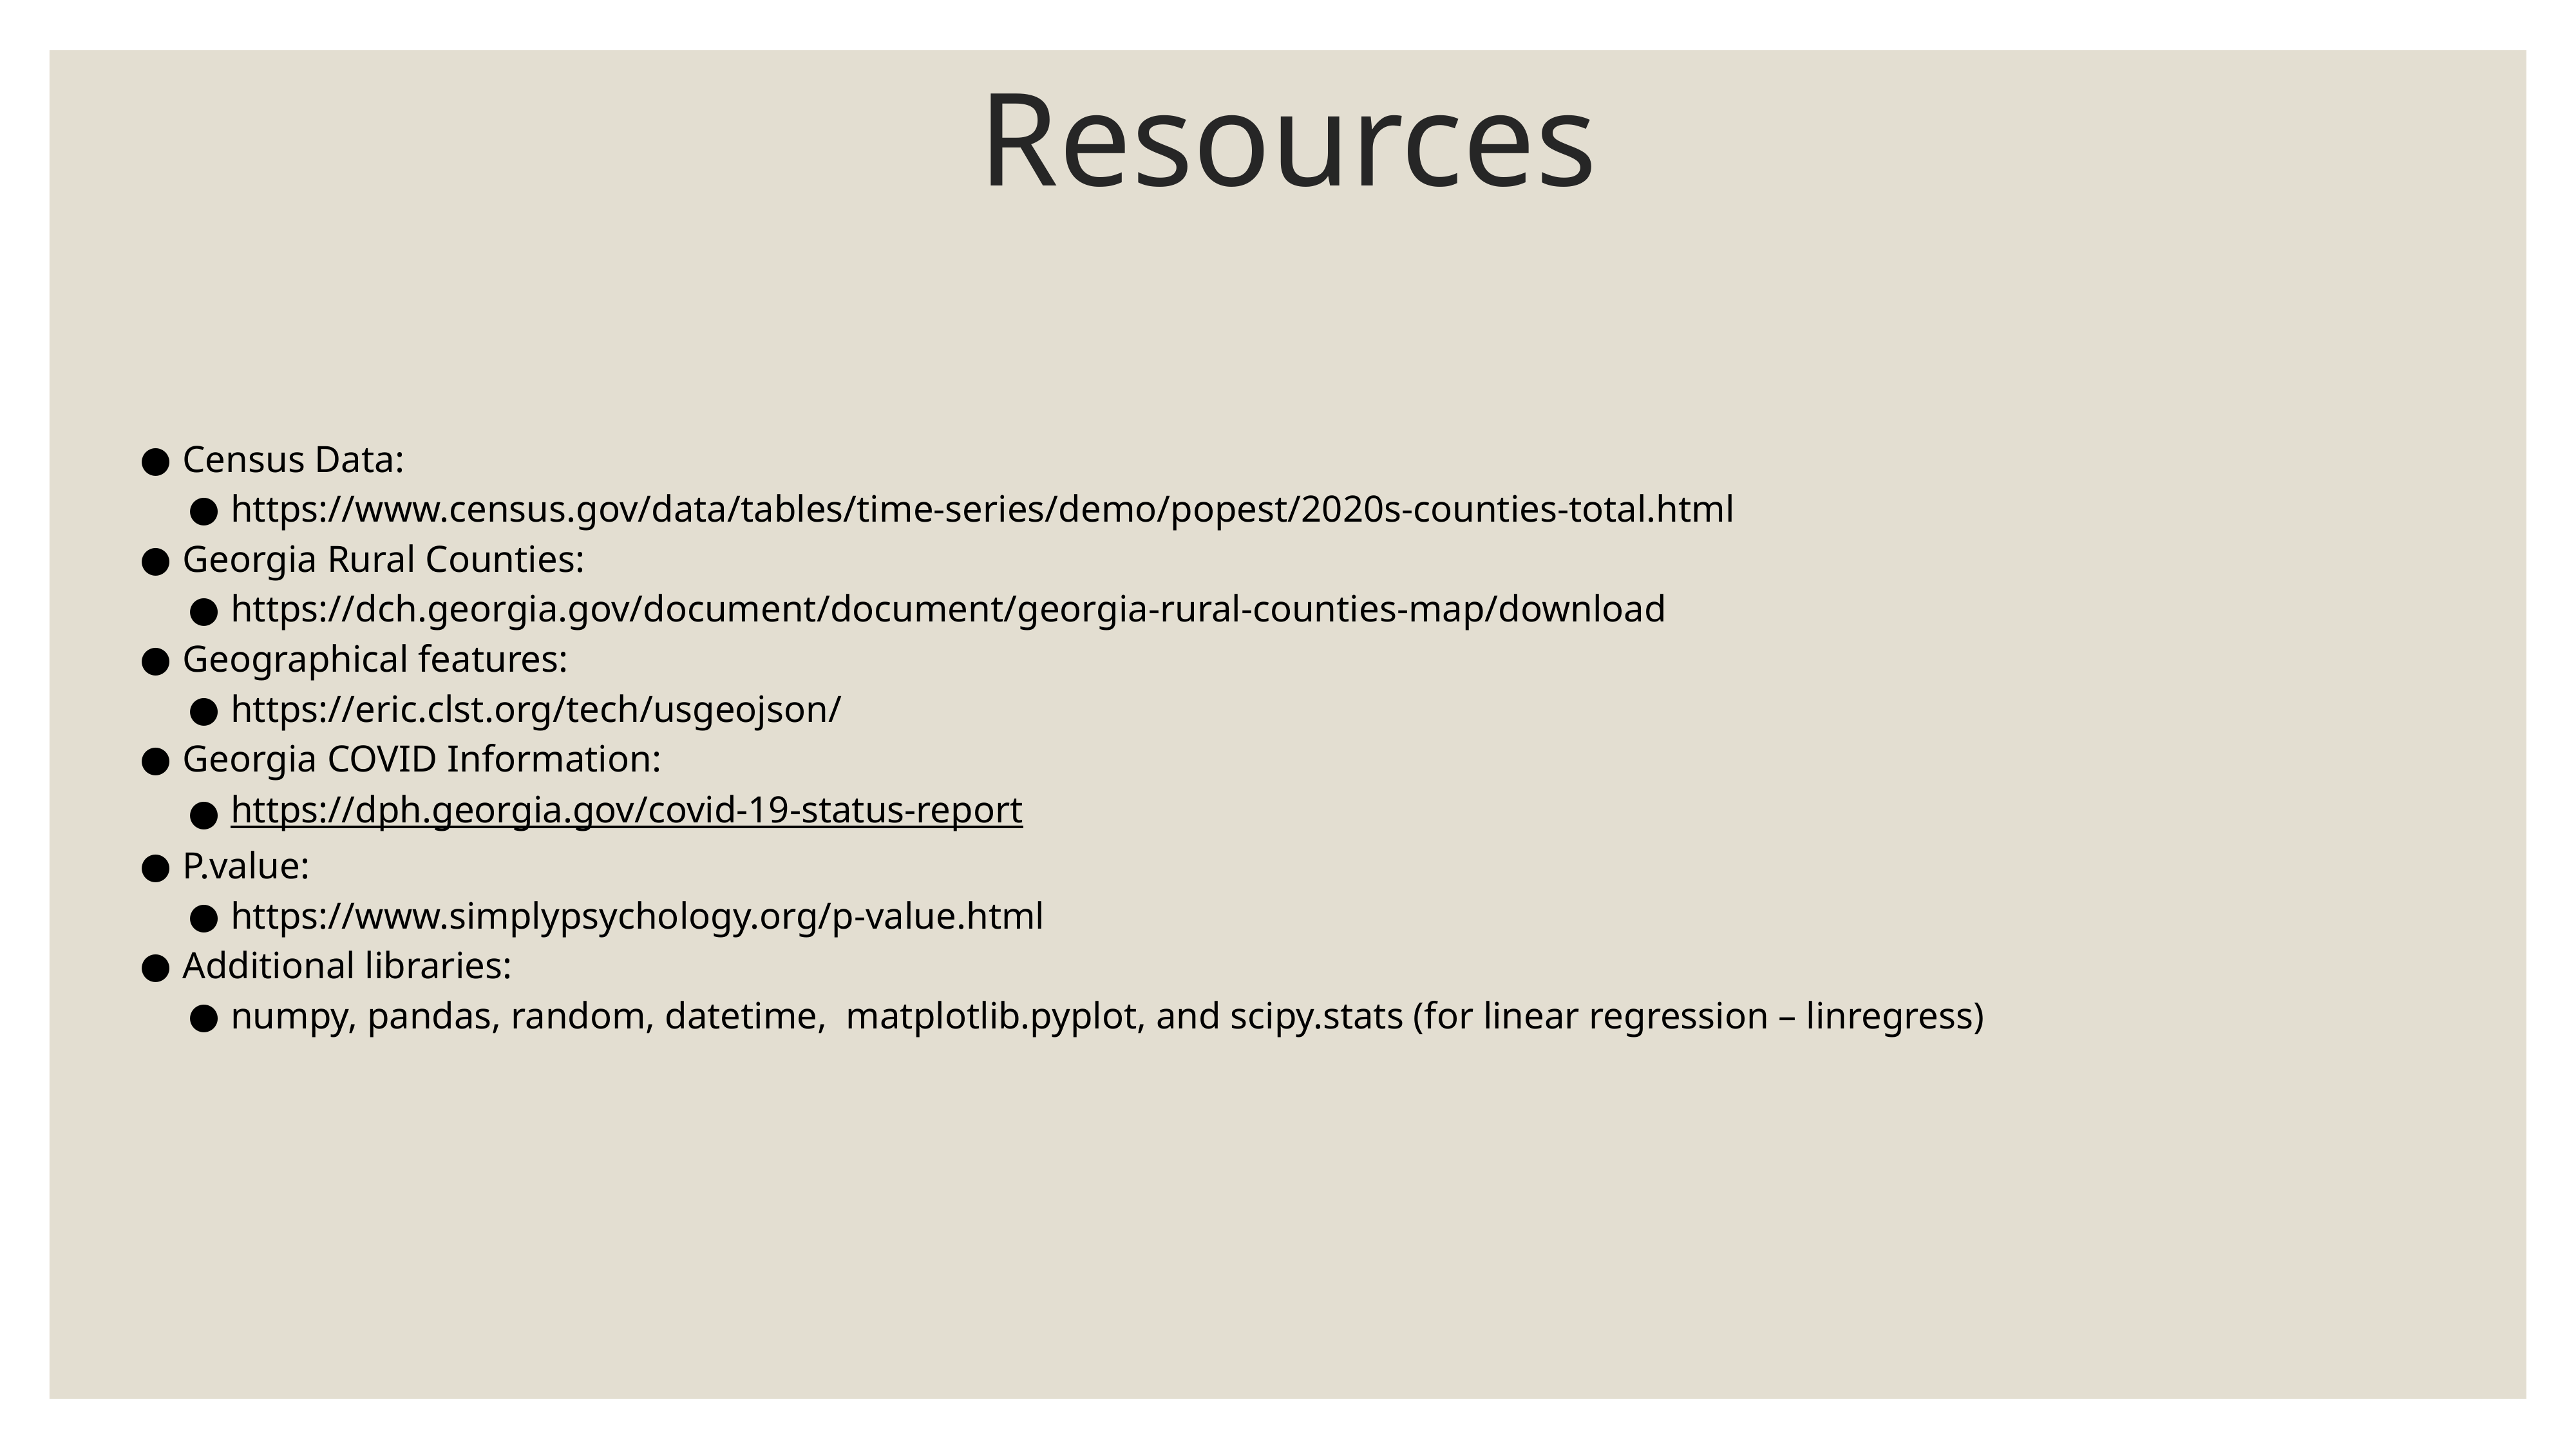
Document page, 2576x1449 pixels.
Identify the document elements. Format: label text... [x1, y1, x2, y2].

list Census Data: https://www.census.gov/data/tables/time-series/demo/popest/2020s-counties-total.html Georgia Rural Counties: https://dch.georgia.gov/document/document/georgia-rural-counties-map/download Geographical features: https://eric.clst.org/tech/usgeojson/ Georgia COVID Information: https://dph.georgia.gov/covid-19-status-report P.value: https://www.simplypsychology.org/p-value.html Additional libraries: numpy, pandas, random, datetime, matplotlib.pyplot, and scipy.stats (for linear regression – linregress) [129, 424, 2448, 1320]
title Resources [129, 82, 2447, 265]
